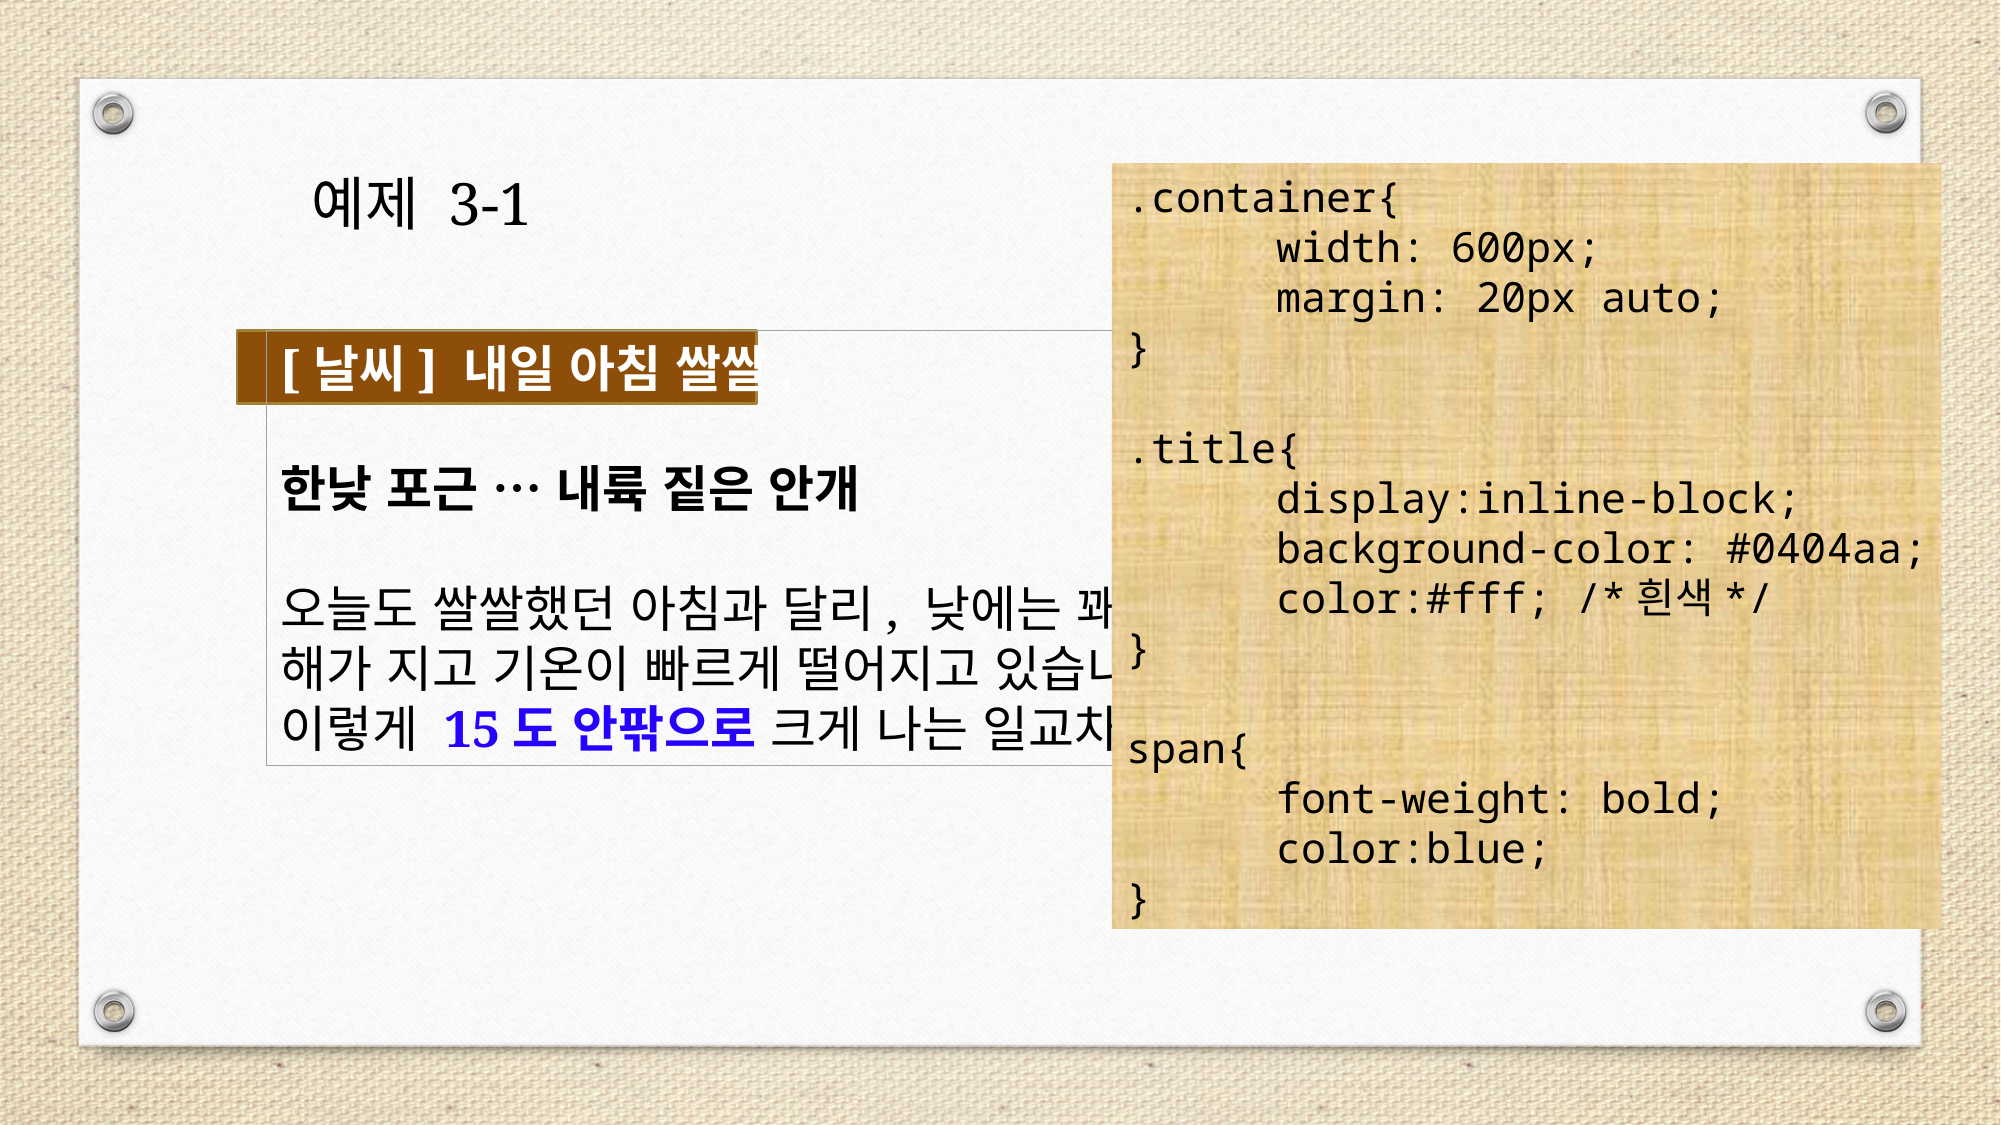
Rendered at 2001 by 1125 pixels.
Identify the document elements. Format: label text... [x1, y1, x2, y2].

text_box .container{ width: 600px; margin: 20px auto; } .title{ display:inline-block; background-color: #0404aa; color:#fff; /*흰색*/ } span{ font-weight: bold; color:blue; } [1111, 163, 1942, 929]
text_box 예제 3-1 [296, 159, 547, 245]
text_box [236, 329, 758, 405]
text_box [날씨] 내일 아침 쌀쌀, 한낮 포근 … 내륙 짙은 안개 오늘도 쌀쌀했던 아침과 달리, 낮에는 꽤나 따뜻했는데요. 해가 지고 기온이 빠르게 떨어지고 있습니다. 이렇게 15도 안팎으로 크게 나는 일교차에 건강 [266, 330, 1111, 766]
picture [0, 0, 2001, 1125]
